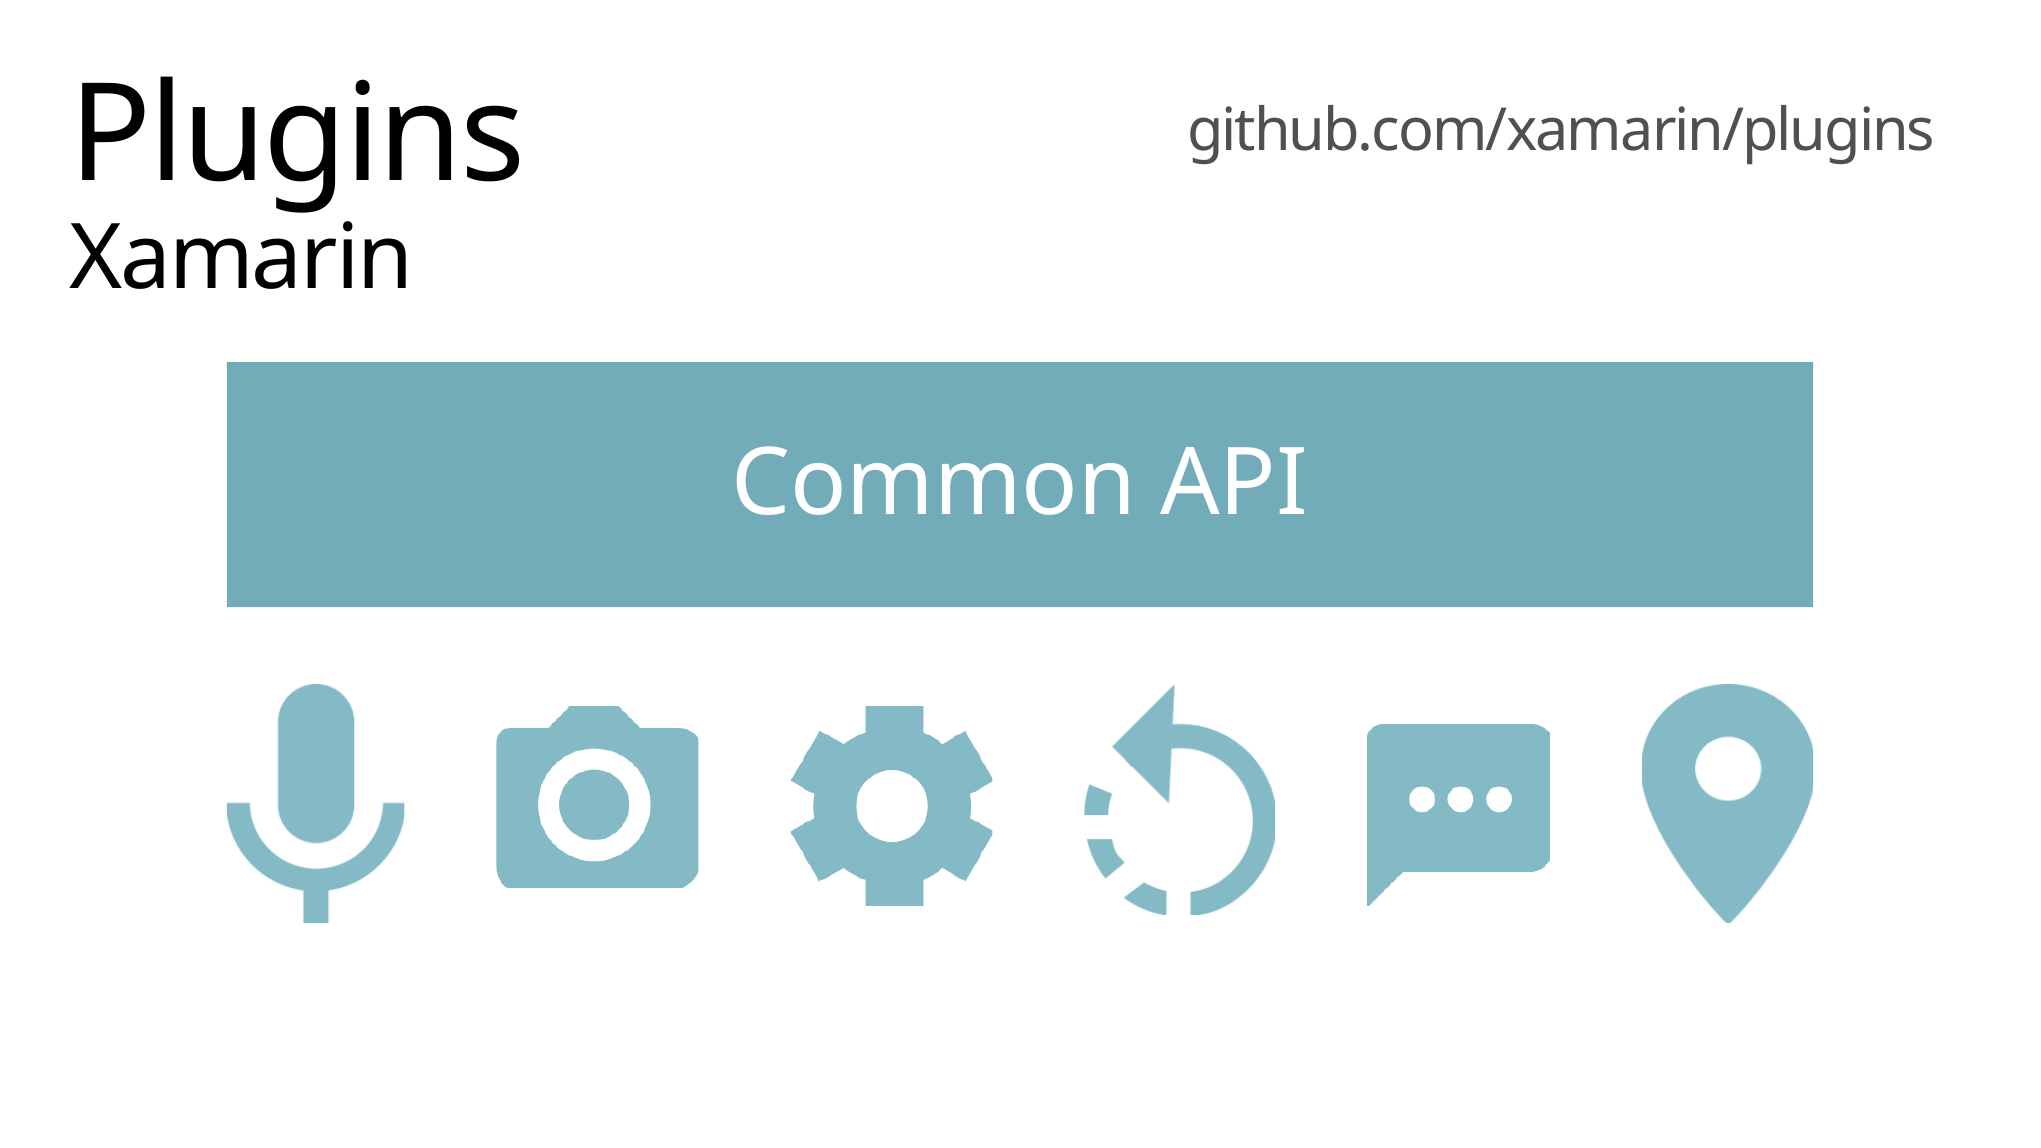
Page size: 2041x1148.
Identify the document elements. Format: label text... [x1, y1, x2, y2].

text_box [226, 558, 1814, 608]
text_box [226, 361, 1814, 396]
text_box github.com/xamarin/plugins [1004, 84, 1961, 171]
text_box Common API [226, 396, 1814, 558]
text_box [226, 684, 1814, 923]
title Plugins Xamarin [45, 48, 1116, 314]
